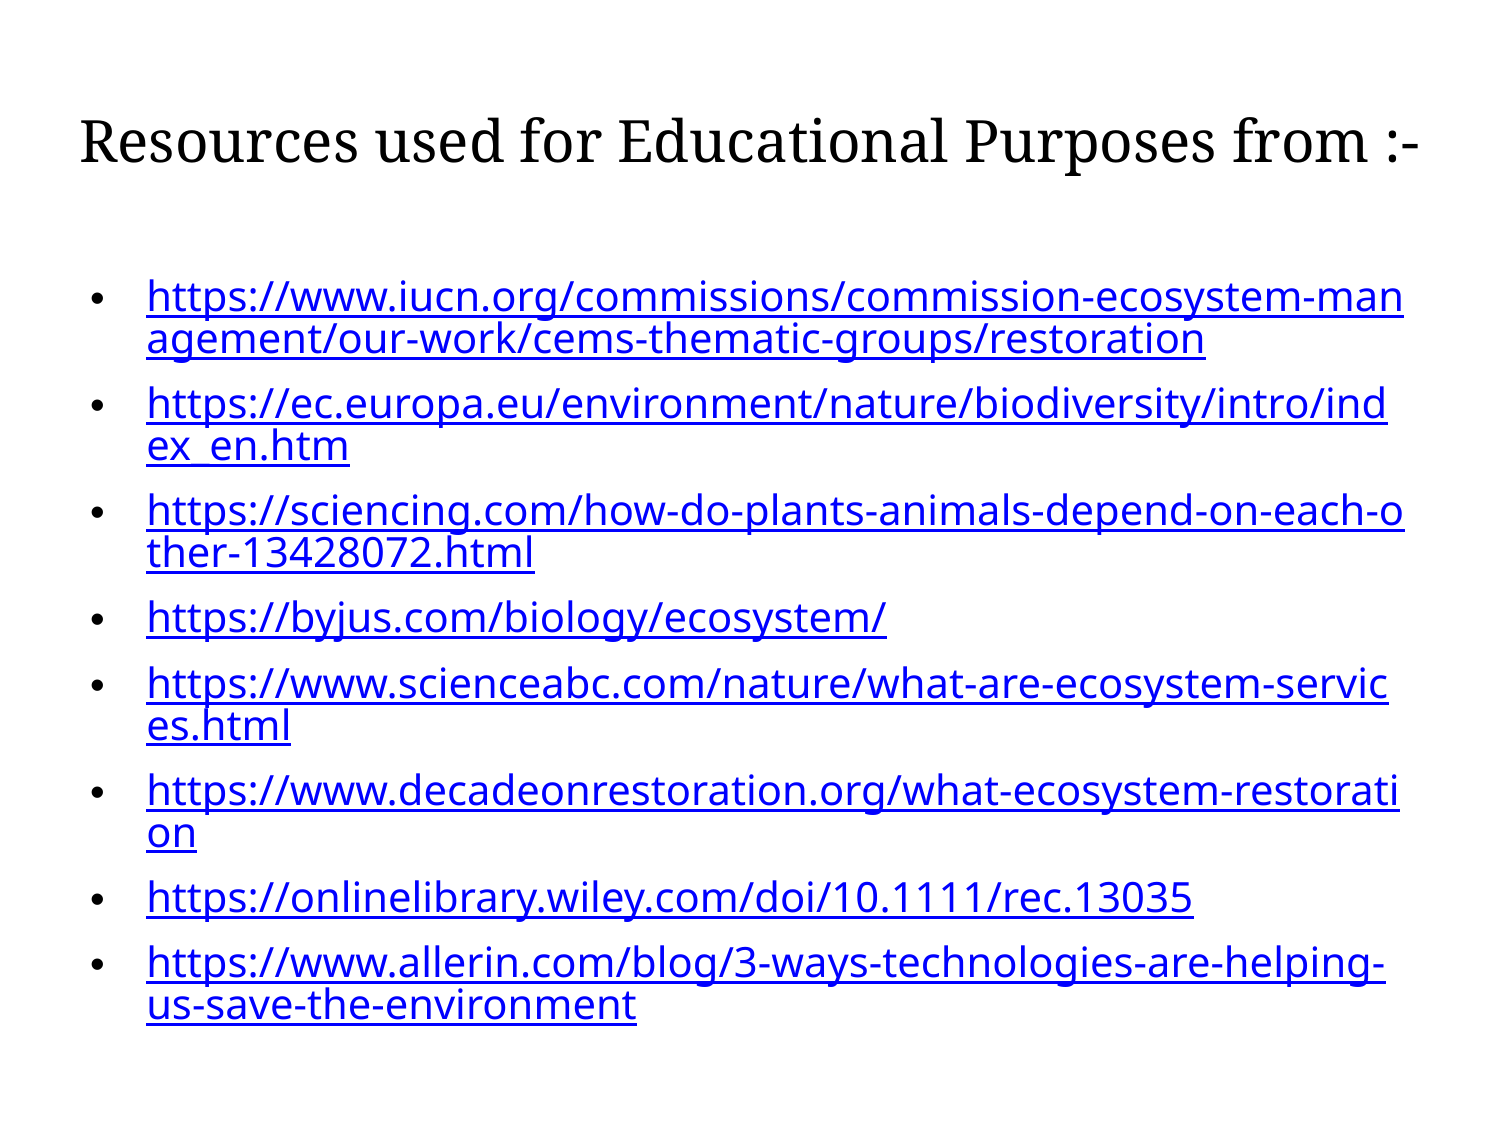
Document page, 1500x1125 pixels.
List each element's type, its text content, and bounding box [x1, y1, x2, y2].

list https://www.iucn.org/commissions/commission-ecosystem-management/our-work/cems-thematic-groups/restoration https://ec.europa.eu/environment/nature/biodiversity/intro/index_en.htm https://sciencing.com/how-do-plants-animals-depend-on-each-other-13428072.html https://byjus.com/biology/ecosystem/ https://www.scienceabc.com/nature/what-are-ecosystem-services.html https://www.decadeonrestoration.org/what-ecosystem-restoration https://onlinelibrary.wiley.com/doi/10.1111/rec.13035 https://www.allerin.com/blog/3-ways-technologies-are-helping-us-save-the-environment [75, 262, 1425, 1005]
title Resources used for Educational Purposes from :- [0, 45, 1500, 233]
